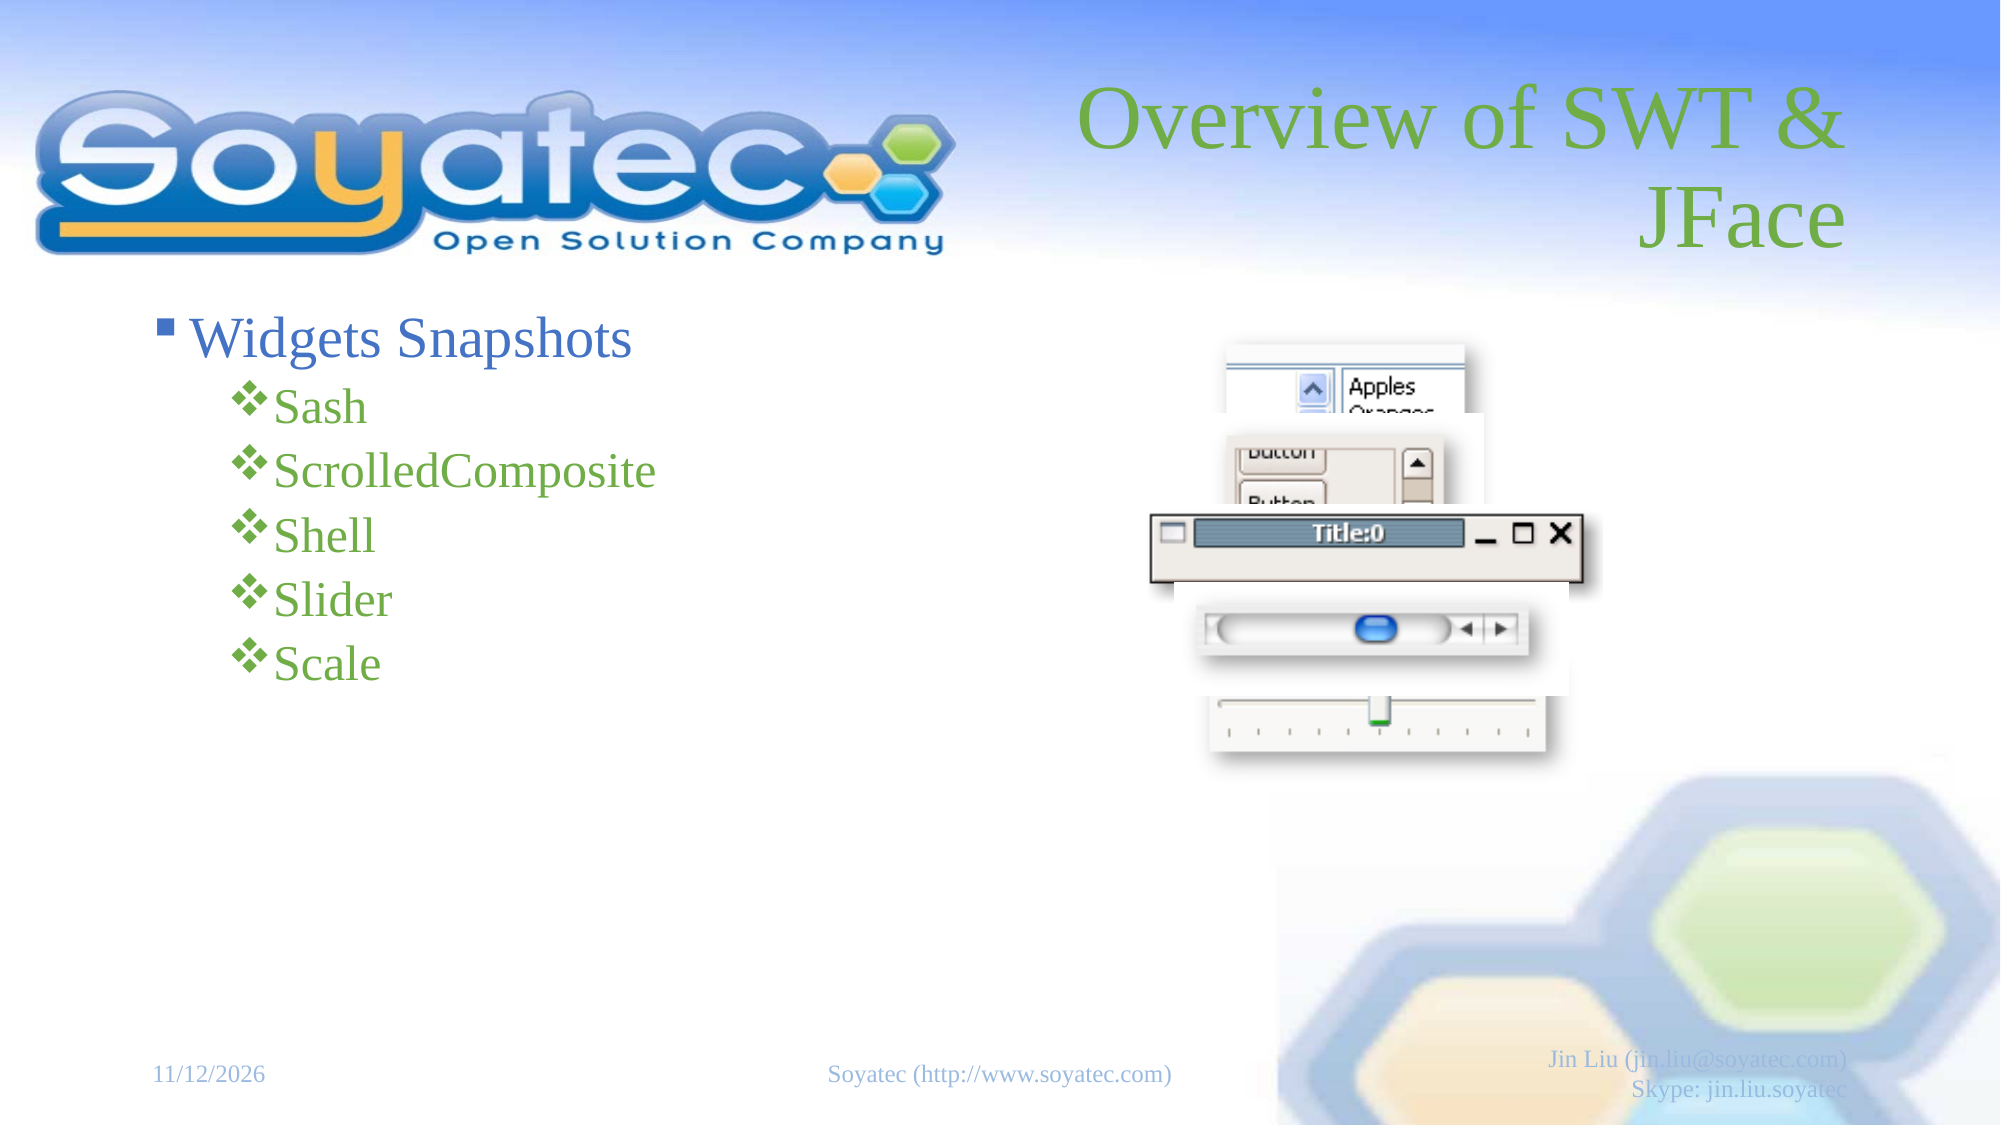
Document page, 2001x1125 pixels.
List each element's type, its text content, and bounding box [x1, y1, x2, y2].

slide_number Jin Liu (jin.liu@soyatec.com) Skype: jin.liu.soyatec [1412, 1042, 1863, 1103]
title Overview of SWT & JFace [962, 59, 1863, 278]
footer Soyatec (http://www.soyatec.com) [662, 1042, 1338, 1103]
picture [0, 0, 2001, 1125]
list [1204, 322, 1505, 504]
list Widgets Snapshots Sash ScrolledComposite Shell Slider Scale [137, 299, 988, 1014]
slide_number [137, 1042, 588, 1103]
